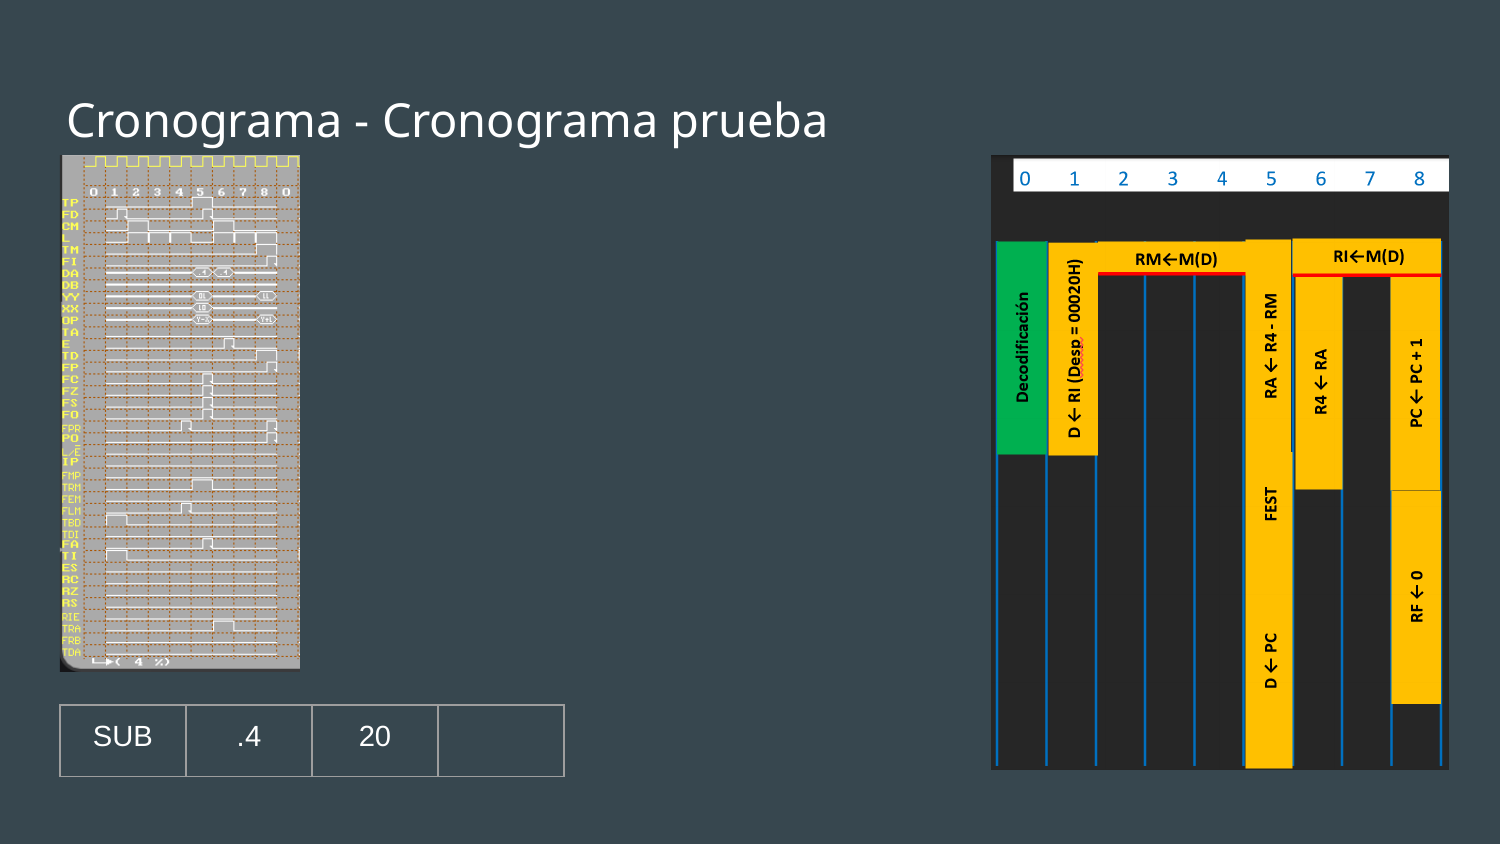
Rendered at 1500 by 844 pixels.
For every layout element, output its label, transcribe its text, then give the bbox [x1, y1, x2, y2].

picture [59, 154, 301, 672]
table_header [439, 706, 563, 776]
picture [991, 154, 1450, 771]
table_header .4 [187, 706, 311, 776]
title Cronograma - Cronograma prueba [51, 72, 1449, 167]
table_header SUB [61, 706, 185, 776]
table_header 20 [313, 706, 437, 776]
